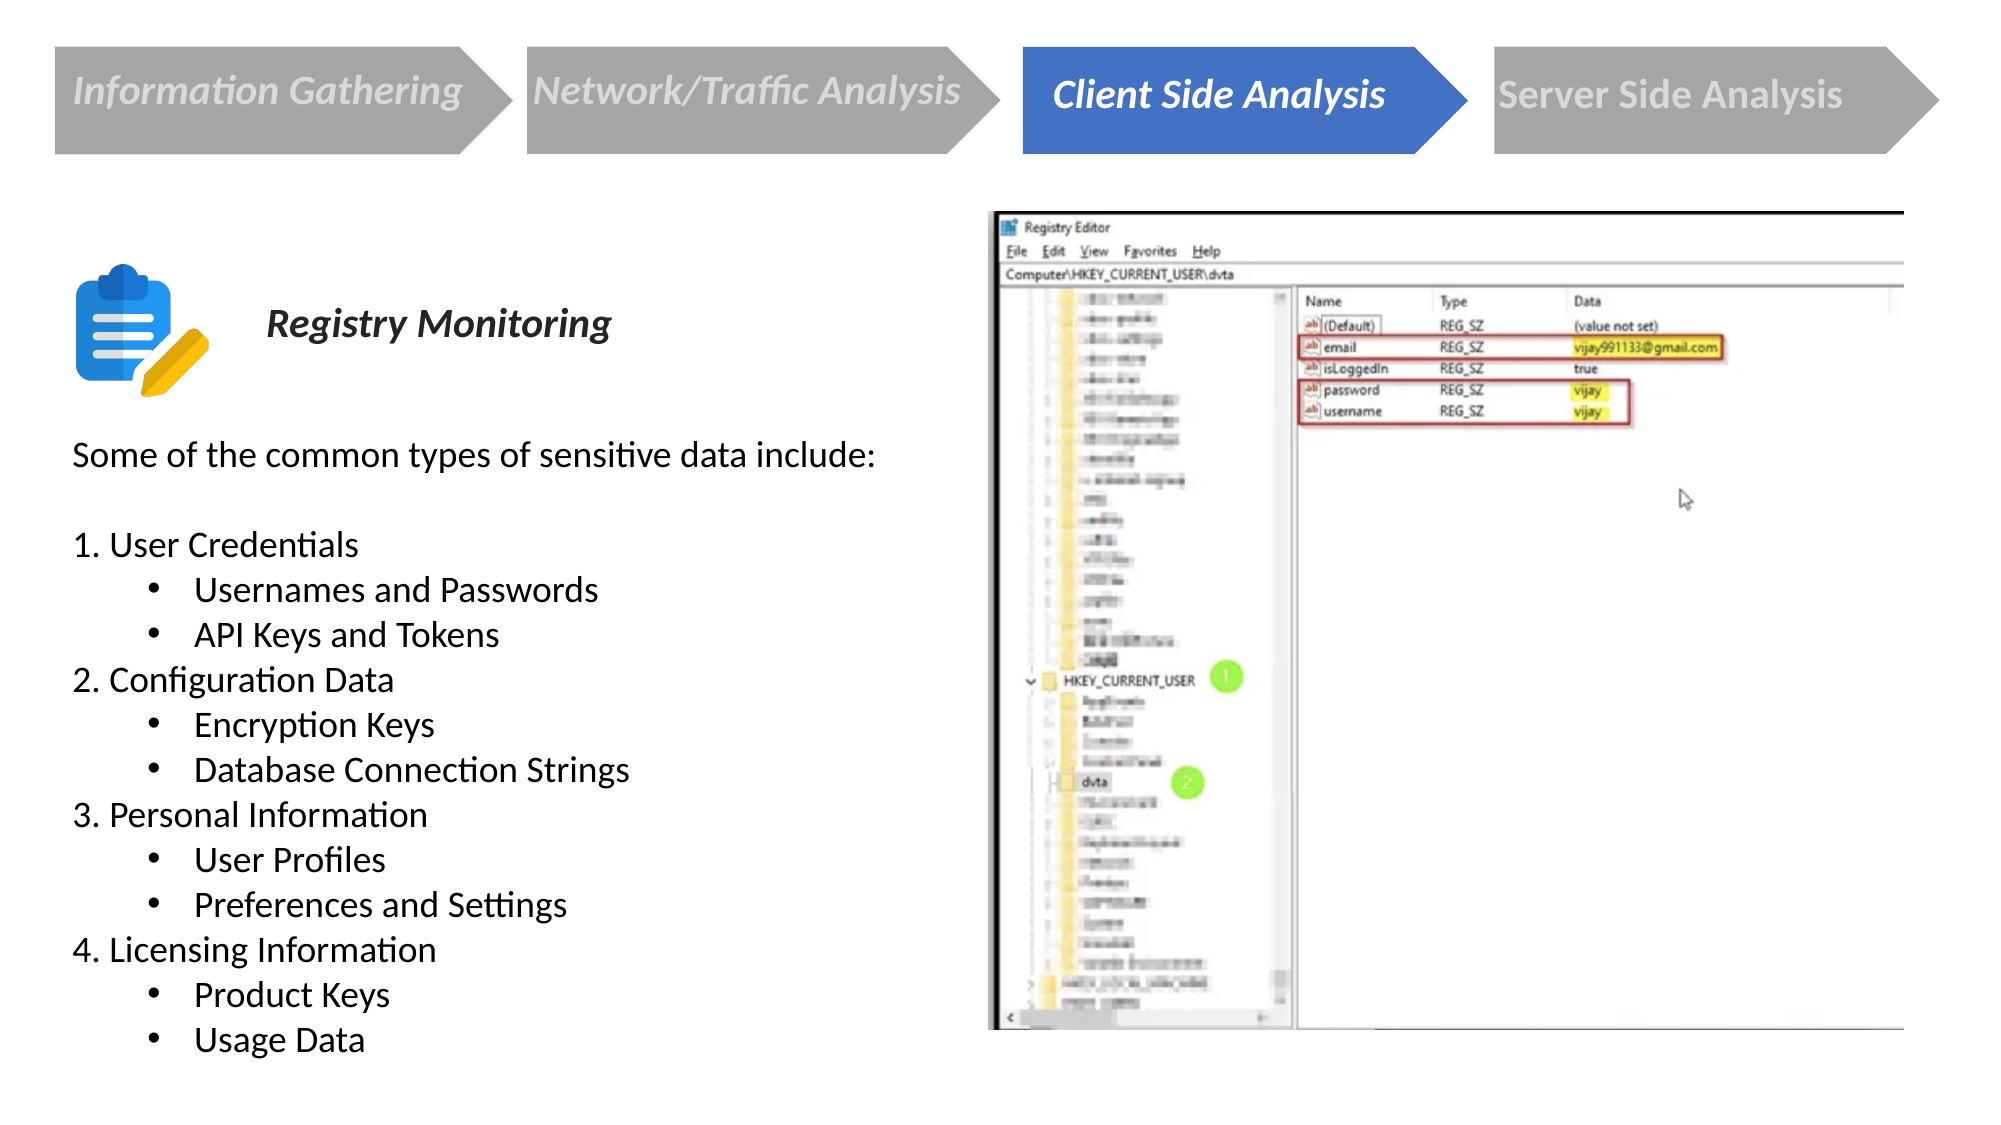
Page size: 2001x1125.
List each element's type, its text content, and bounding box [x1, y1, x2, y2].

text_box Client Side Analysis [1038, 59, 1483, 125]
text_box [1021, 45, 1446, 156]
text_box [53, 45, 495, 156]
picture [76, 264, 209, 397]
picture [988, 211, 1904, 1030]
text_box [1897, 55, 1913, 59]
text_box [526, 45, 957, 55]
text_box Network/Traffic Analysis [518, 55, 1002, 121]
text_box [526, 121, 982, 155]
text_box Information Gathering [57, 55, 503, 121]
text_box Some of the common types of sensitive data include: 1. User Credentials Usernames and Passwords API Keys and Tokens 2. Configuration Data Encryption Keys Database Connection Strings 3. Personal Information User Profiles Preferences and Settings 4. Licensing Information Product Keys Usage Data [57, 422, 905, 1068]
text_box [1493, 125, 1917, 155]
text_box [1493, 45, 1900, 59]
text_box Registry Monitoring [251, 288, 628, 354]
text_box Server Side Analysis [1483, 59, 1967, 125]
text_box [503, 89, 515, 113]
